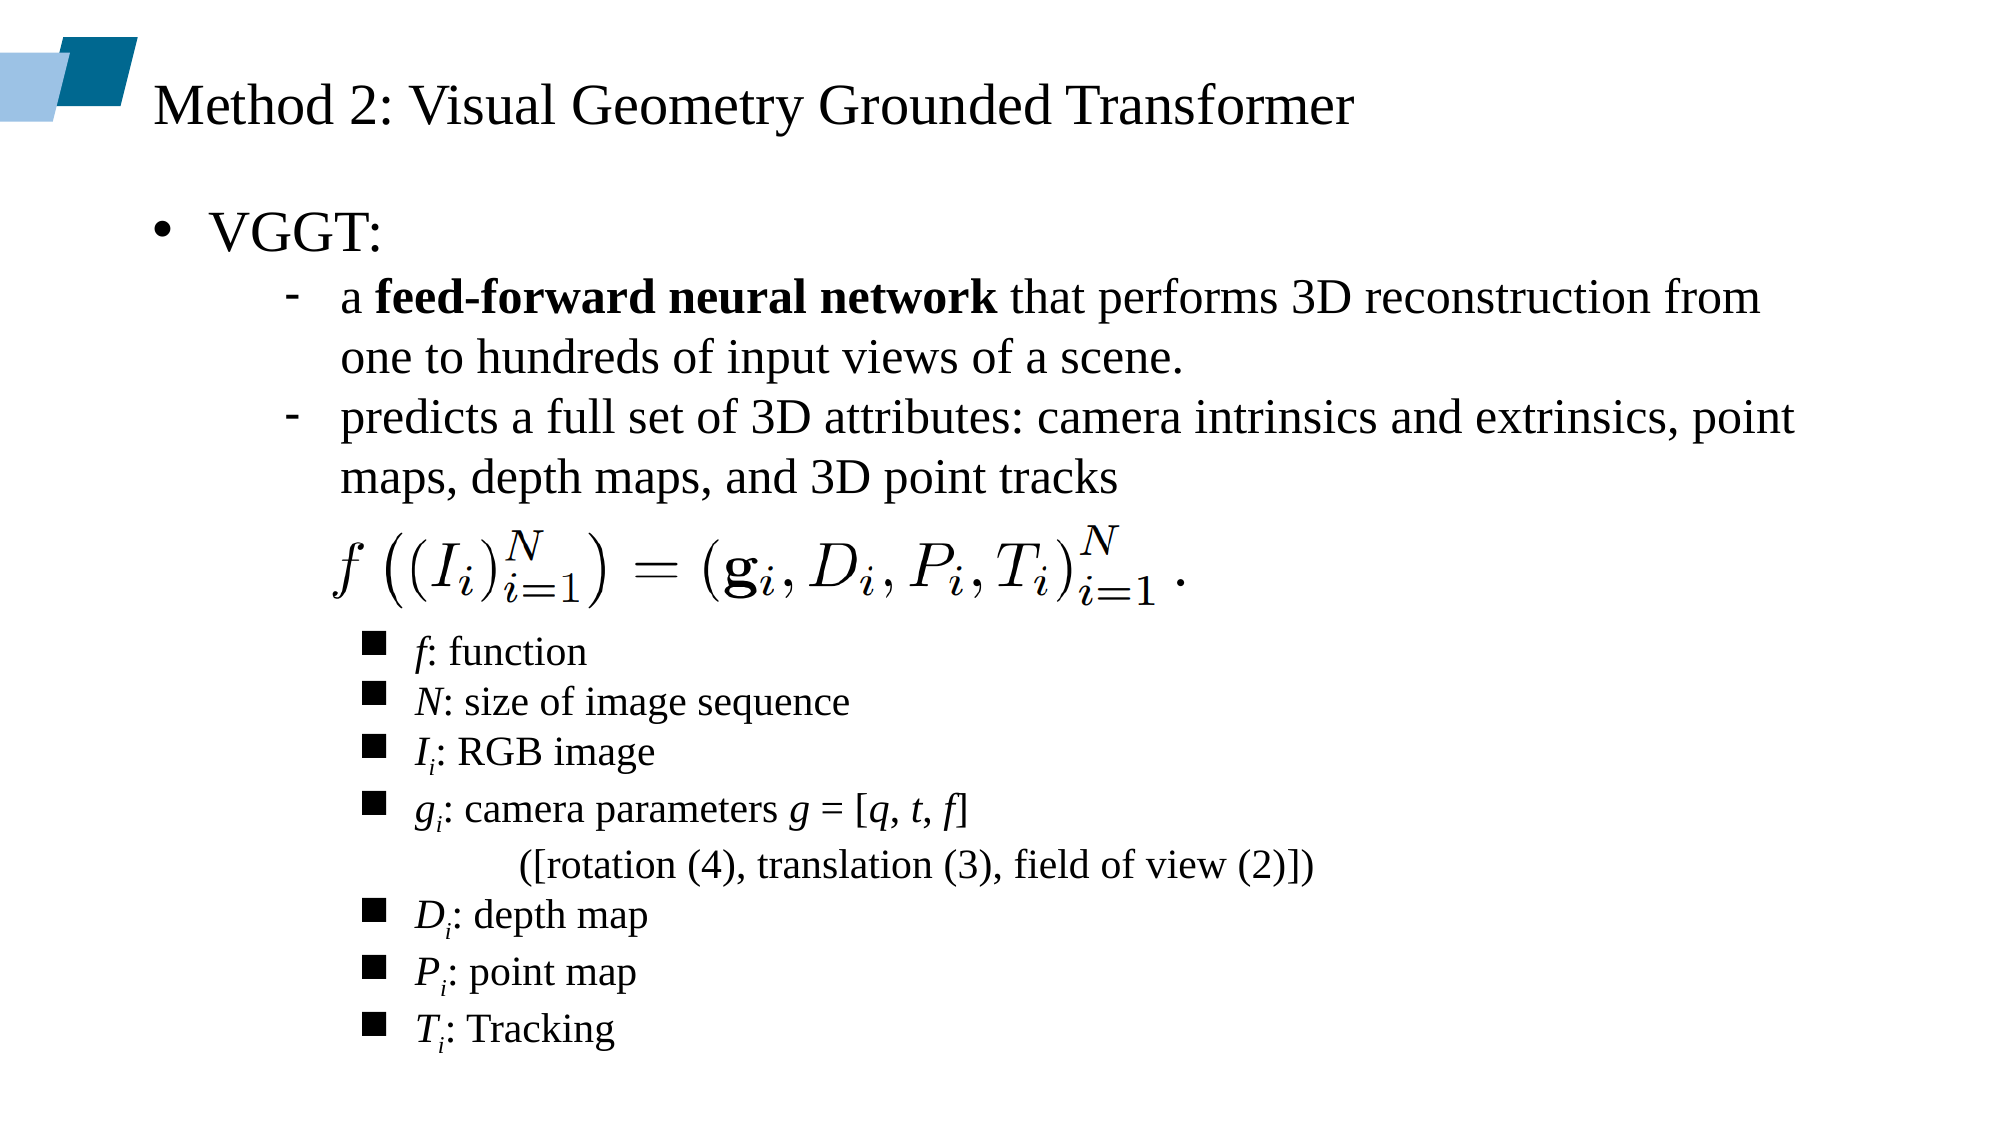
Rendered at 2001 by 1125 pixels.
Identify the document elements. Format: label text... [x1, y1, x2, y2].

text_box VGGT: a feed-forward neural network that performs 3D reconstruction from one to hundreds of input views of a scene. predicts a full set of 3D attributes: camera intrinsics and extrinsics, point maps, depth maps, and 3D point tracks f: function N: size of image sequence Ii: RGB image gi: camera parameters g = [q, t, f] ([rotation (4), translation (3), field of view (2)]) Di: depth map Pi: point map Ti: Tracking [137, 186, 1834, 1066]
picture [311, 510, 1201, 619]
text_box Method 2: Visual Geometry Grounded Transformer [138, 58, 1862, 144]
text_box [0, 36, 139, 123]
